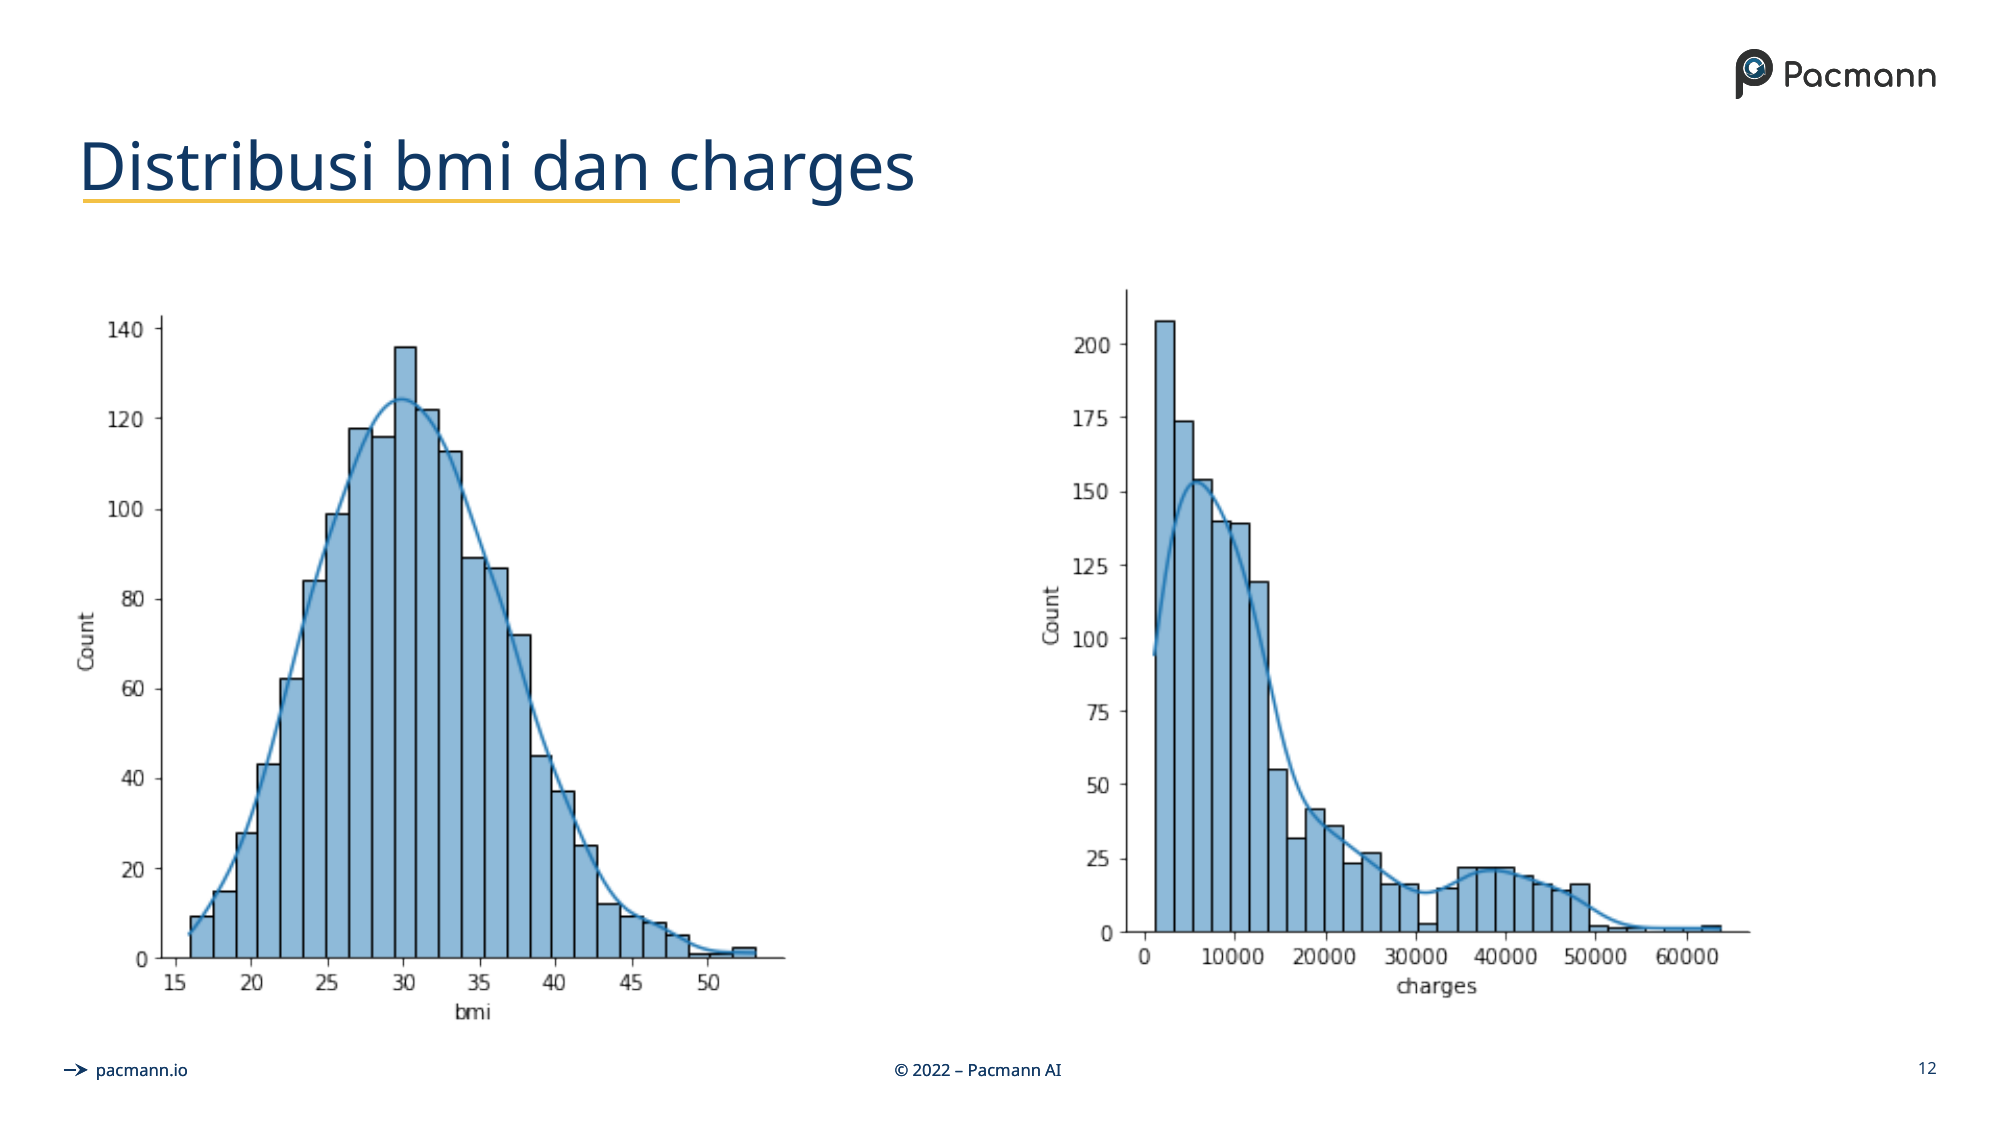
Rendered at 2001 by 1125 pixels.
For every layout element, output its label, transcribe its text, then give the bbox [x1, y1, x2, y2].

title Distribusi bmi dan charges [63, 59, 1935, 278]
picture [1027, 276, 1762, 1011]
picture [63, 302, 798, 1037]
picture [1707, 36, 1966, 112]
